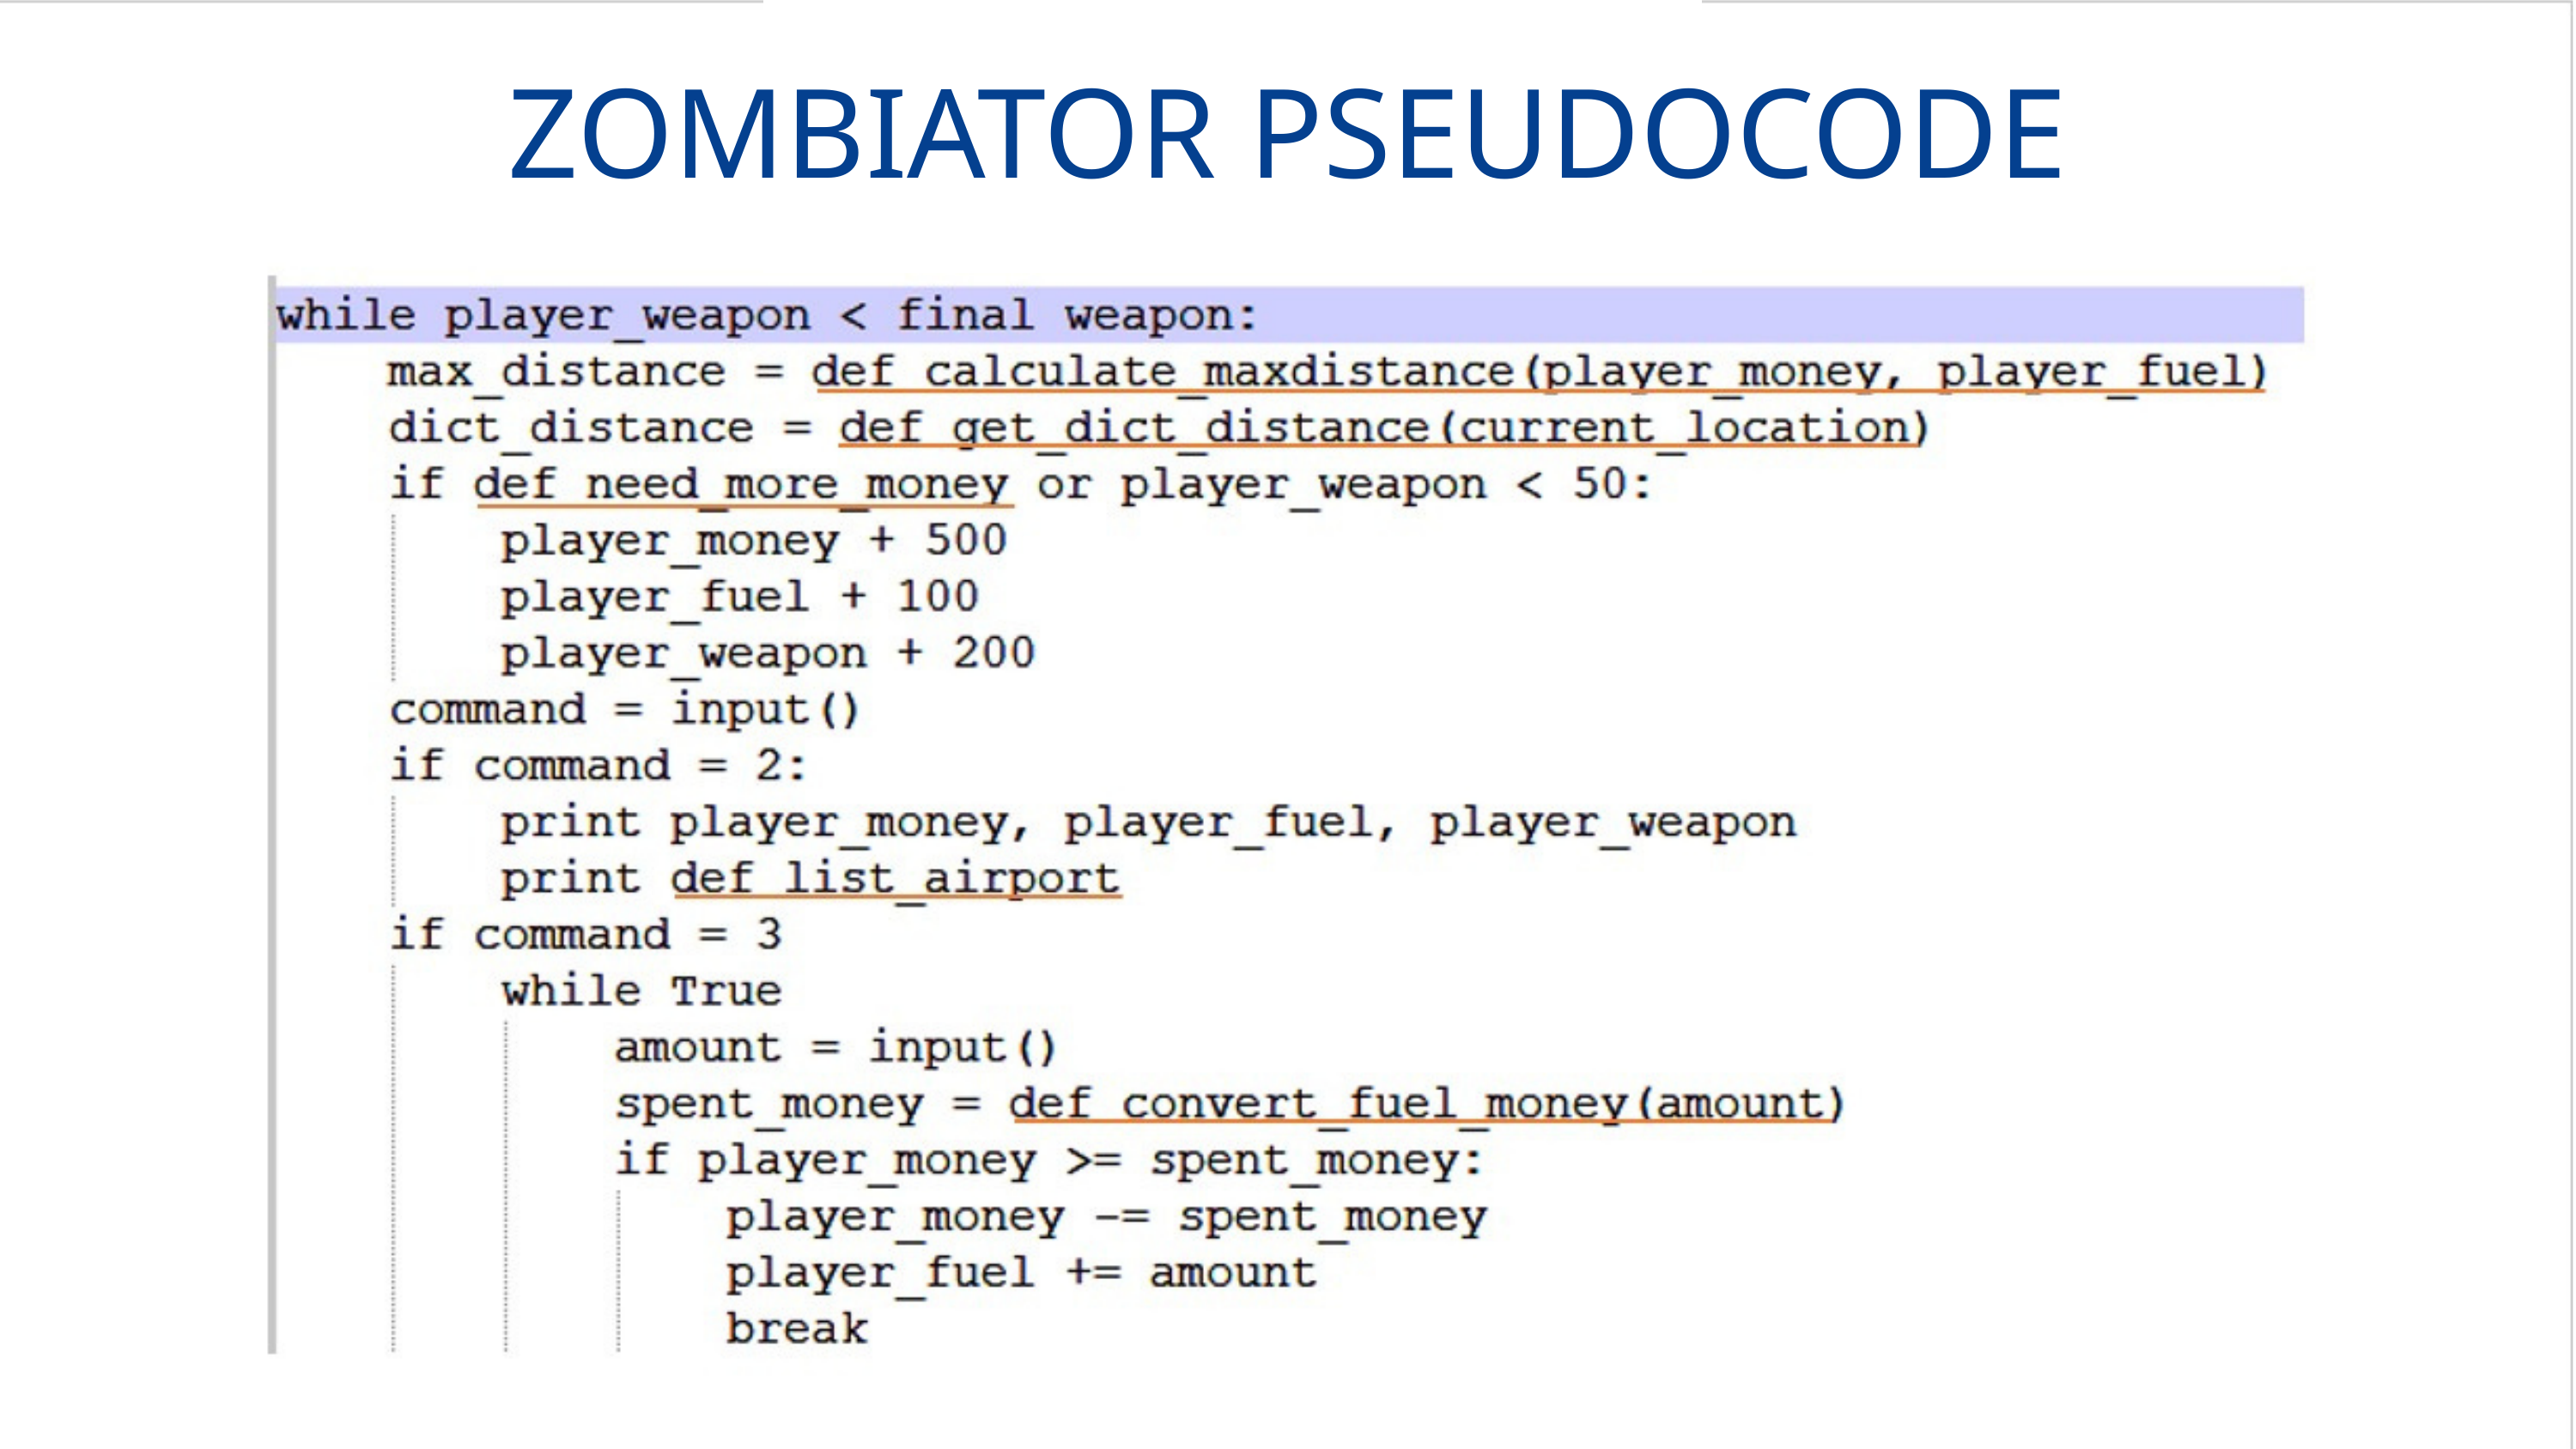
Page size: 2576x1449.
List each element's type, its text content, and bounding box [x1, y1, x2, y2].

text_box ZOMBIATOR PSEUDOCODE [234, 30, 759, 203]
text_box ZOMBIATOR PSEUDOCODE [1707, 30, 2342, 203]
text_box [763, 0, 1703, 274]
text_box [0, 0, 2573, 1449]
